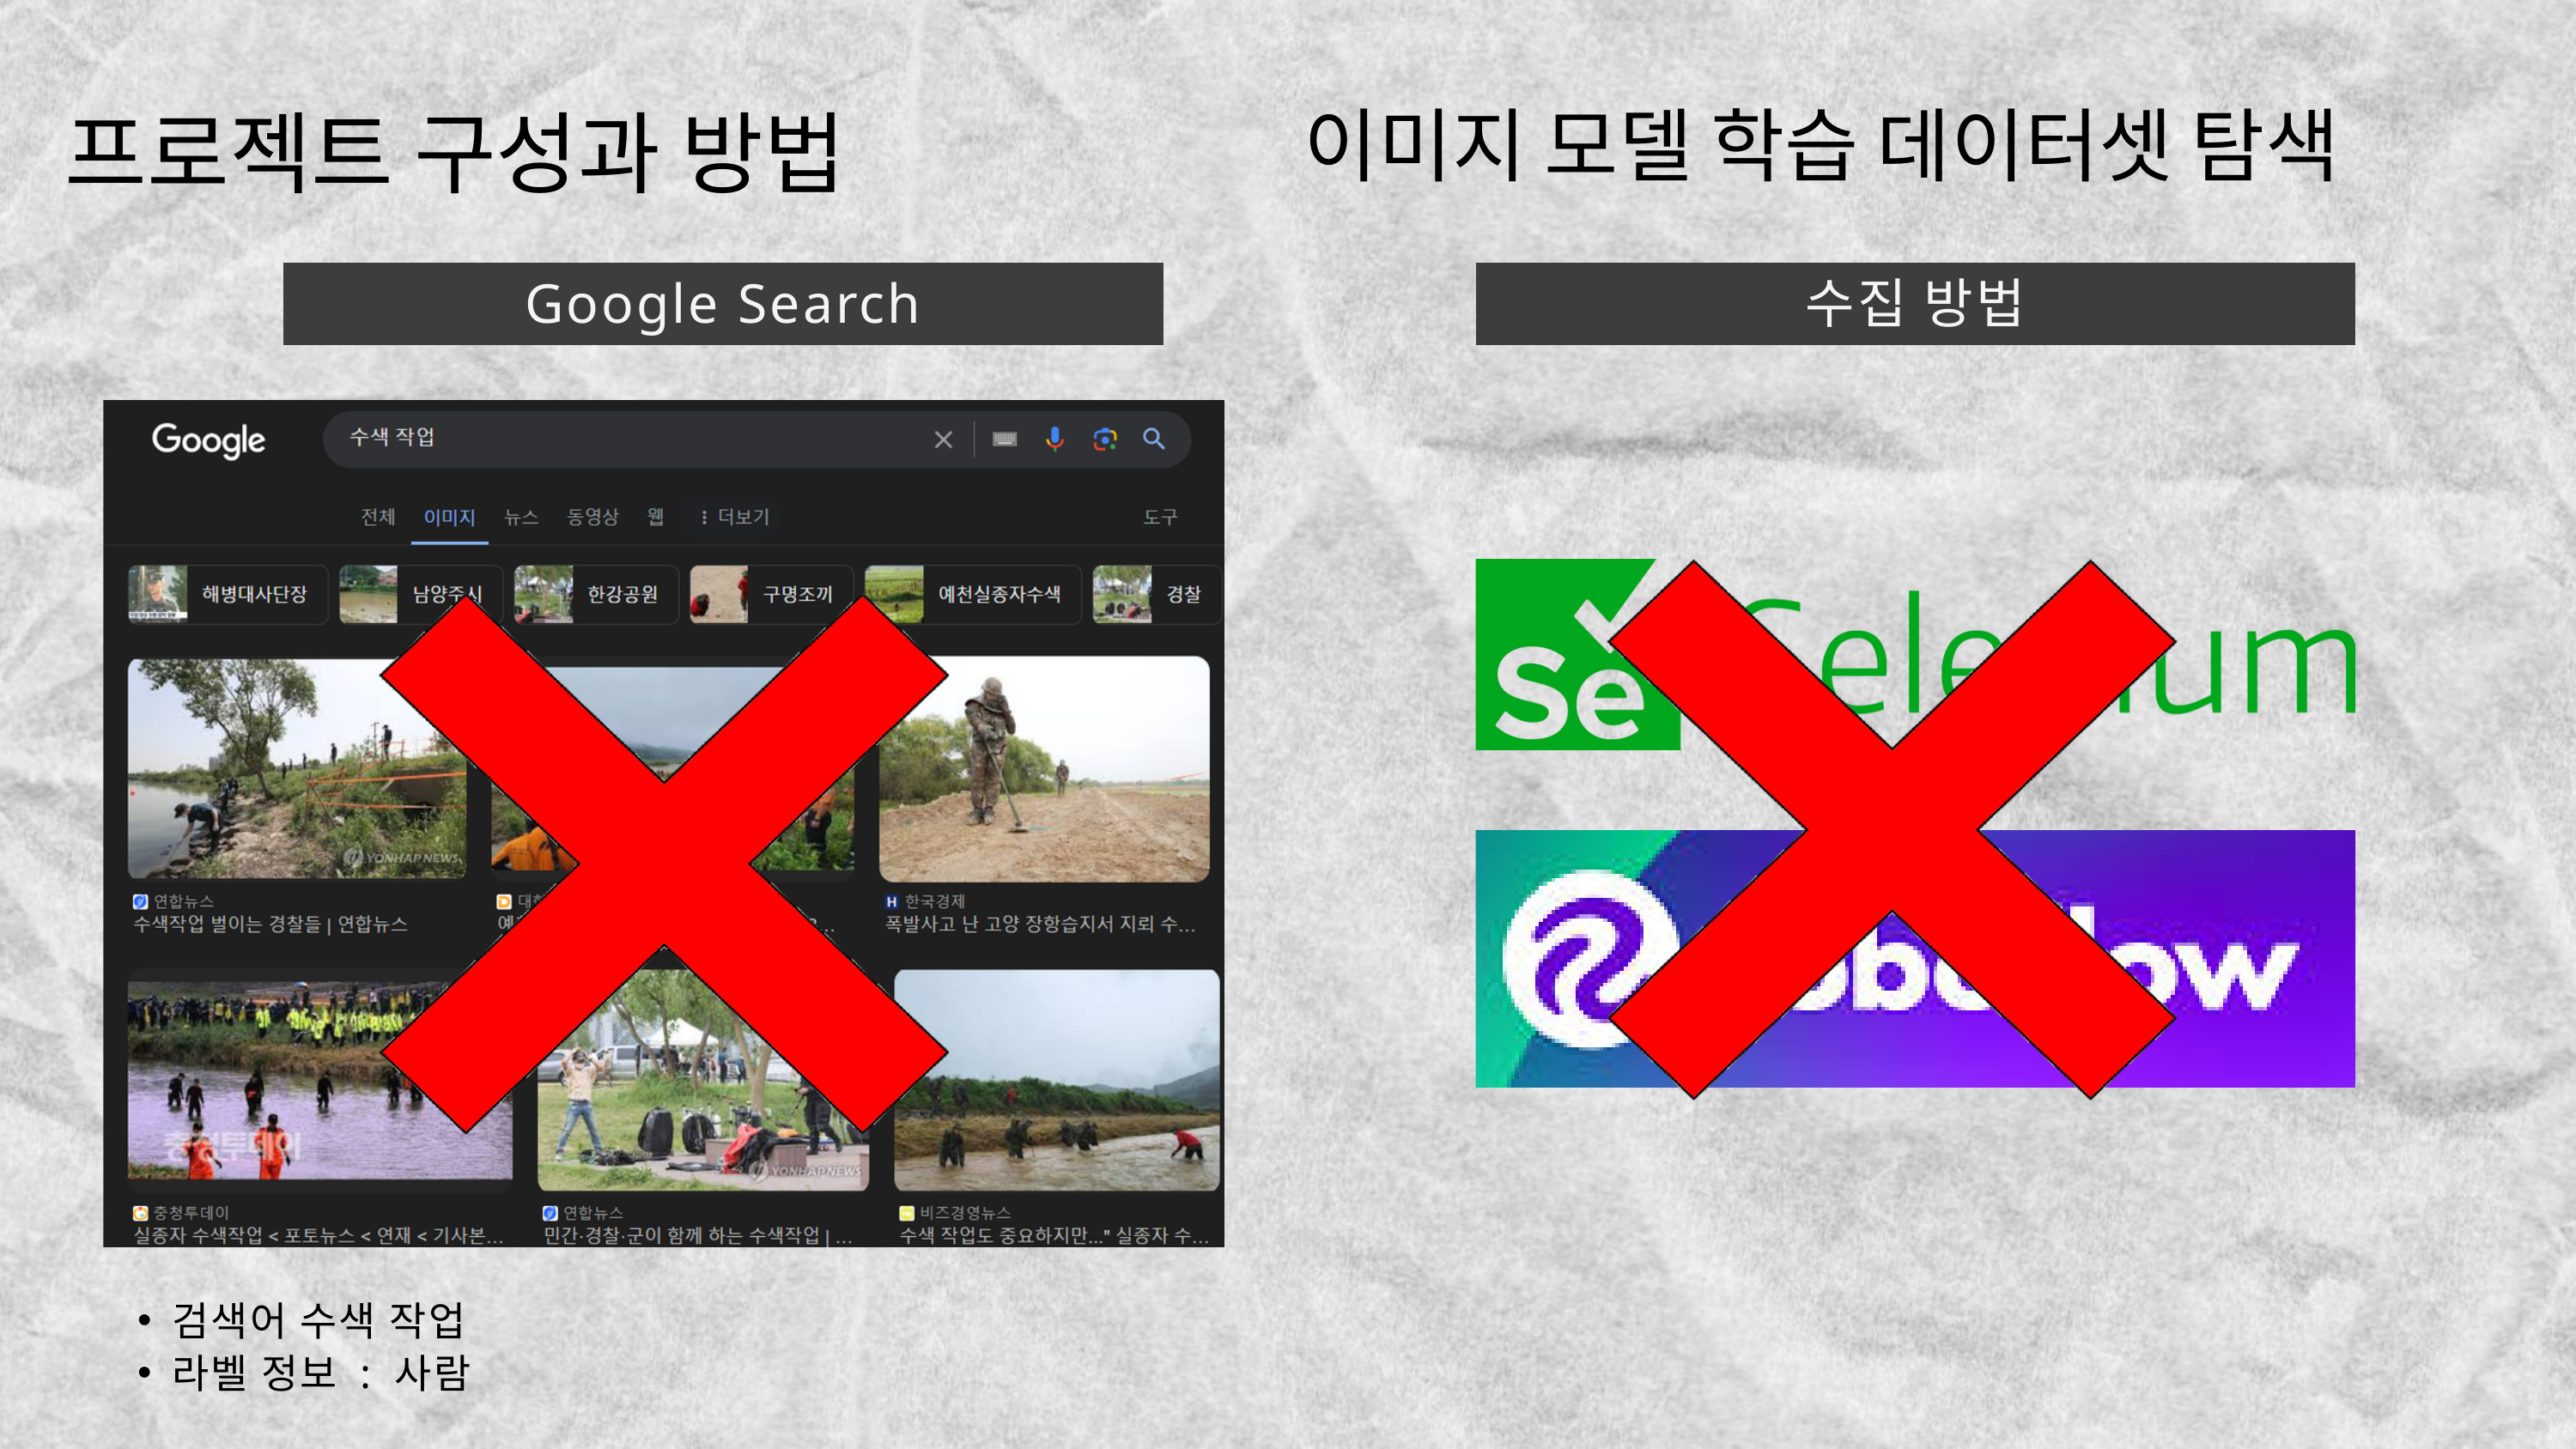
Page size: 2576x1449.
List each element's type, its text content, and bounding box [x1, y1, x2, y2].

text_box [283, 263, 1163, 346]
text_box [1607, 559, 2178, 1100]
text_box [1475, 263, 2356, 346]
text_box [2178, 559, 2356, 750]
text_box 검색어 수색 작업 라벨 정보 : 사람 [103, 1239, 512, 1449]
text_box [0, 0, 2576, 1449]
text_box [103, 400, 1224, 1247]
text_box [1475, 559, 1607, 750]
text_box [378, 592, 950, 1135]
text_box 이미지 모델 학습 데이터셋 탐색 [1288, 87, 2356, 192]
text_box [2178, 830, 2356, 1088]
text_box 프로젝트 구성과 방법 [64, 106, 909, 205]
text_box [1475, 830, 1607, 1088]
